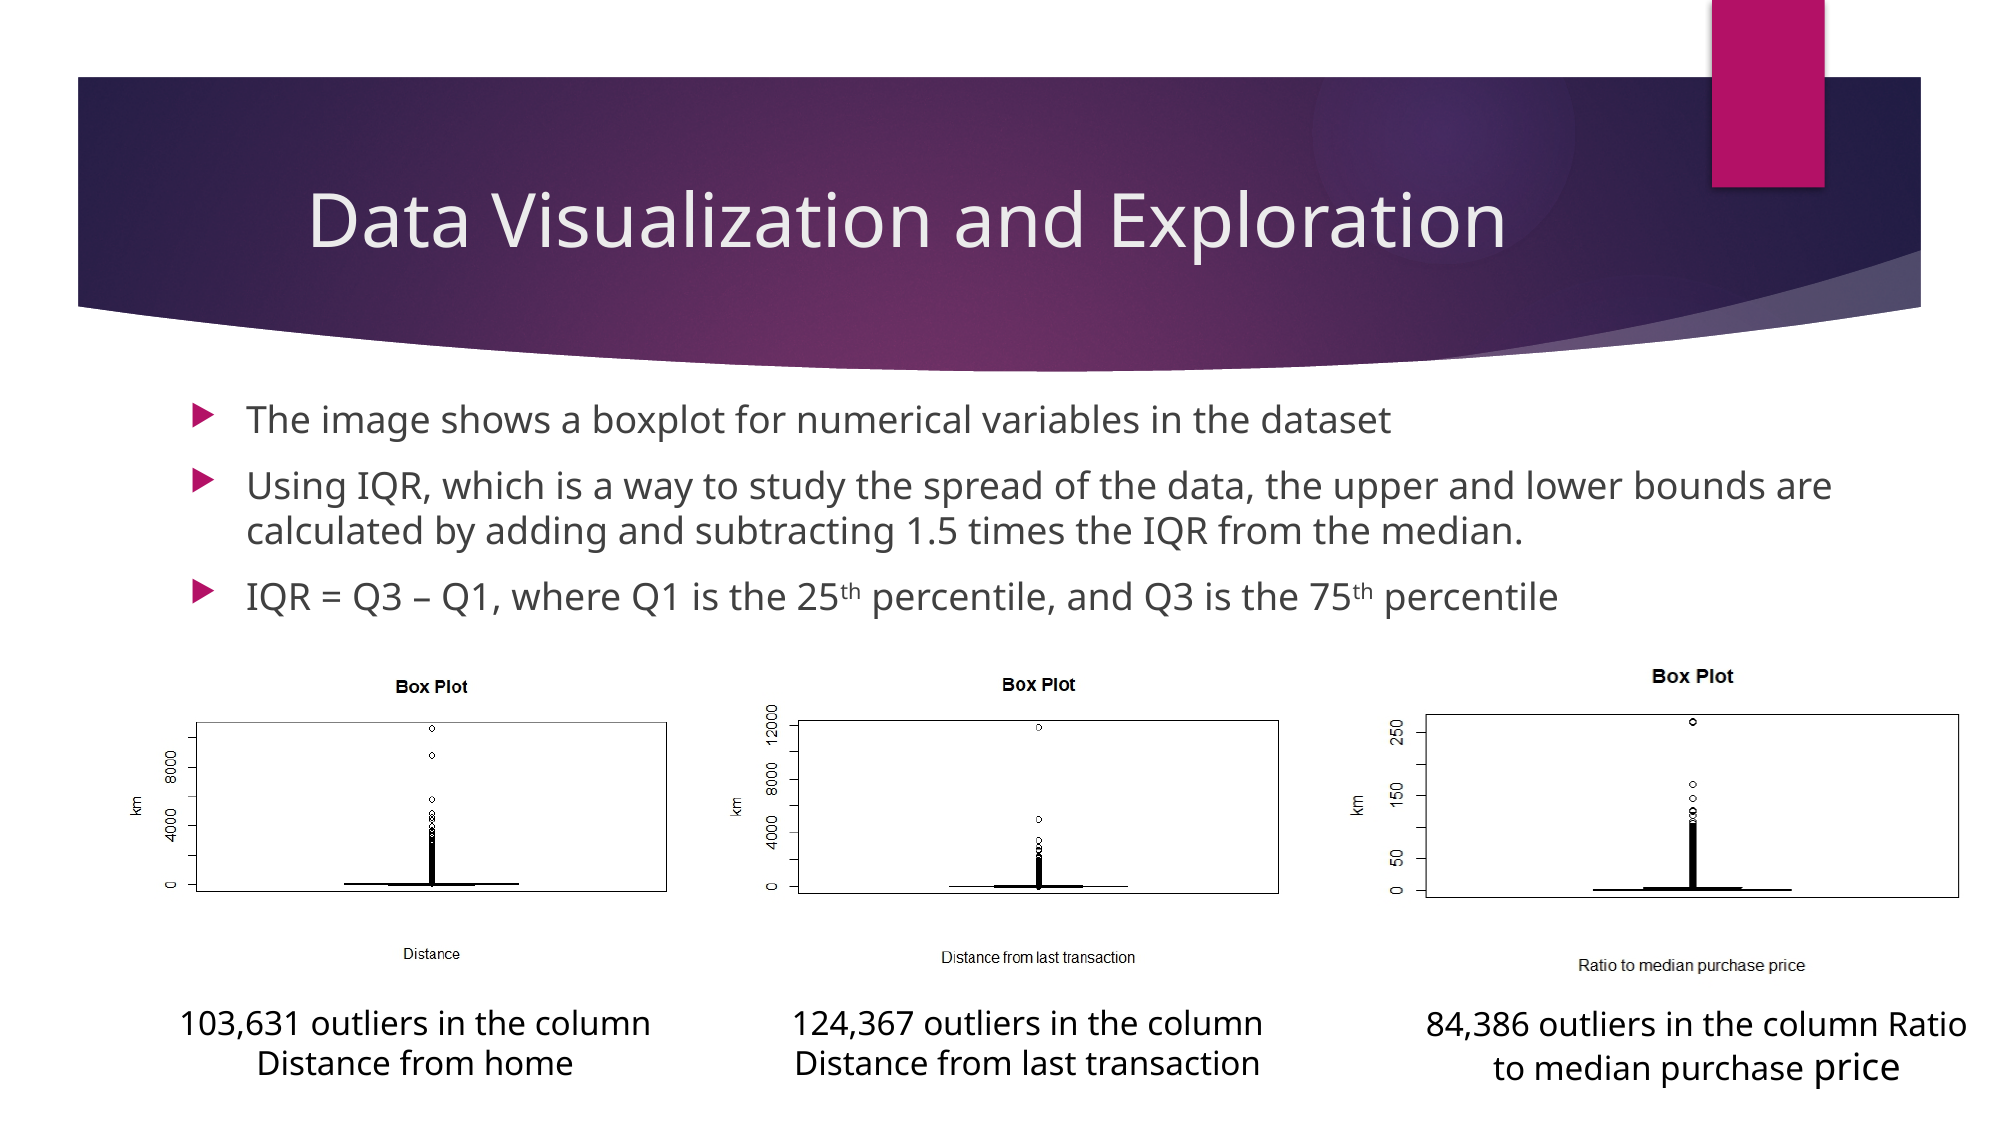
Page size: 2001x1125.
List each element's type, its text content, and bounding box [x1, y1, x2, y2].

text_box 103,631 outliers in the column Distance from home [128, 994, 703, 1096]
picture [124, 649, 704, 981]
title Data Visualization and Exploration [189, 159, 1627, 276]
text_box 124,367 outliers in the column Distance from last transaction [740, 994, 1316, 1096]
picture [1343, 635, 2000, 995]
text_box 84,386 outliers in the column Ratio to median purchase price [1409, 1003, 1985, 1097]
picture [724, 646, 1316, 985]
list The image shows a boxplot for numerical variables in the dataset Using IQR, which is a way to study the spread of the data, the upper and lower bounds are calculated by adding and subtracting 1.5 times the IQR from the median. IQR = Q3 – Q1, where Q1 is the 25th percentile, and Q3 is the 75th percentile [174, 388, 1961, 675]
